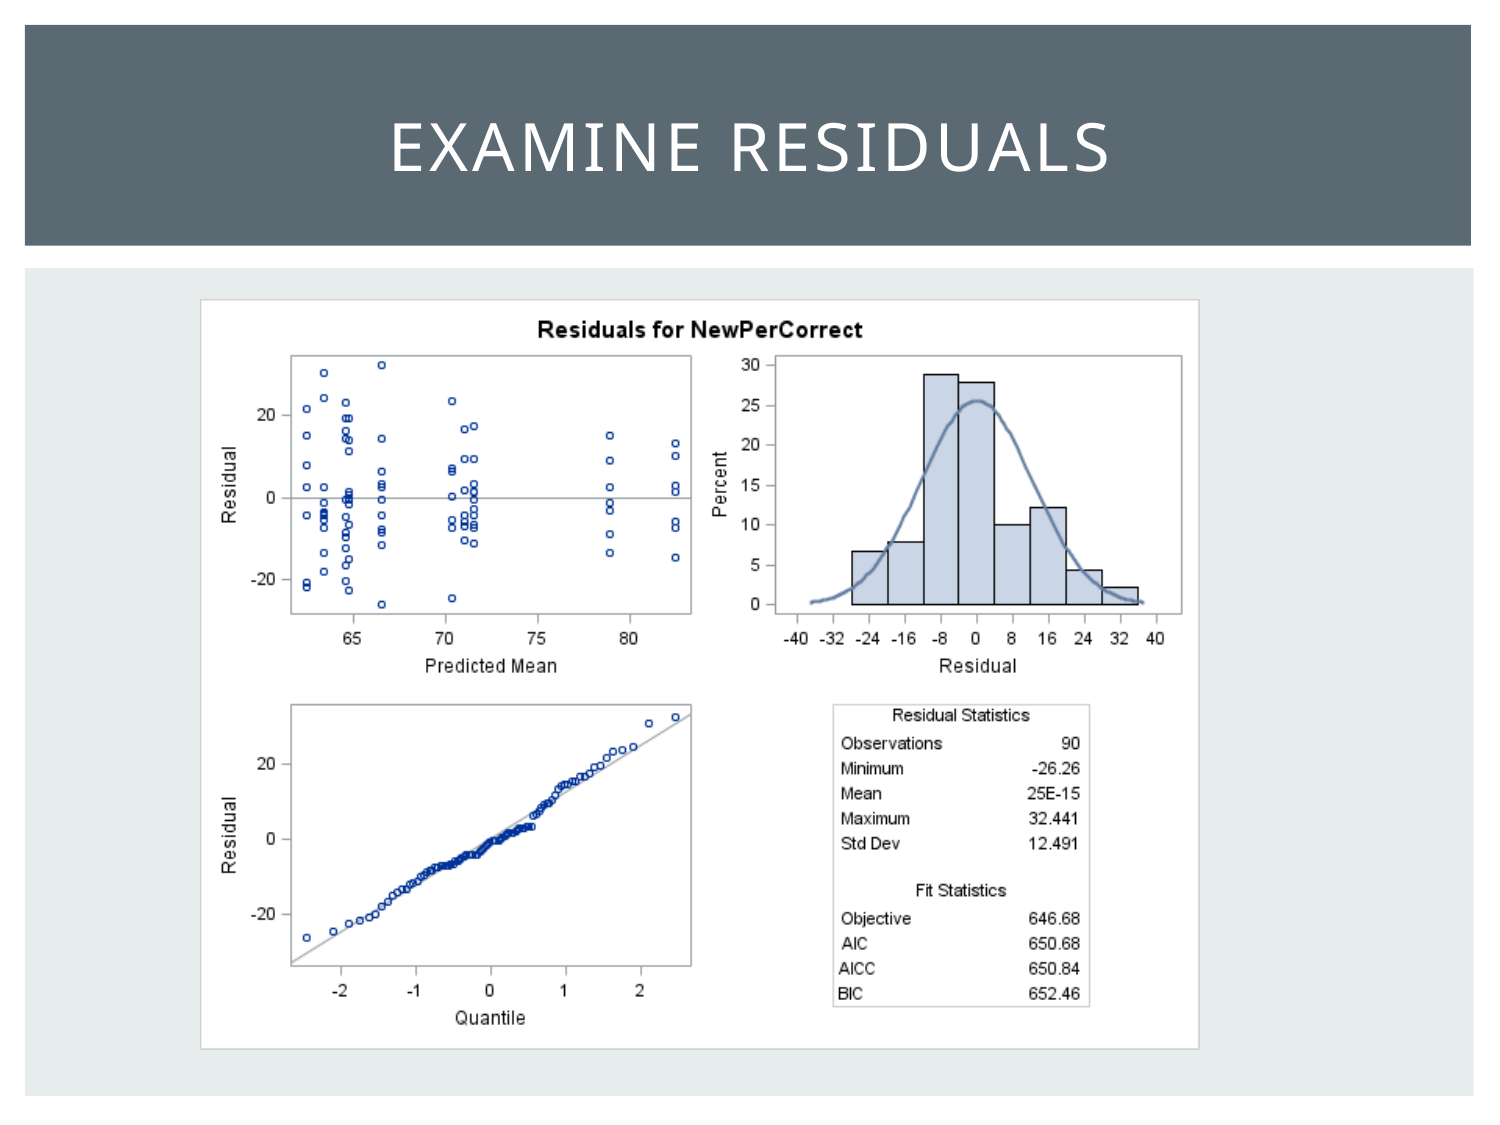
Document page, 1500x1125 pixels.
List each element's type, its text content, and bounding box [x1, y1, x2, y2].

picture [199, 299, 1201, 1051]
title Examine Residuals [62, 58, 1438, 232]
